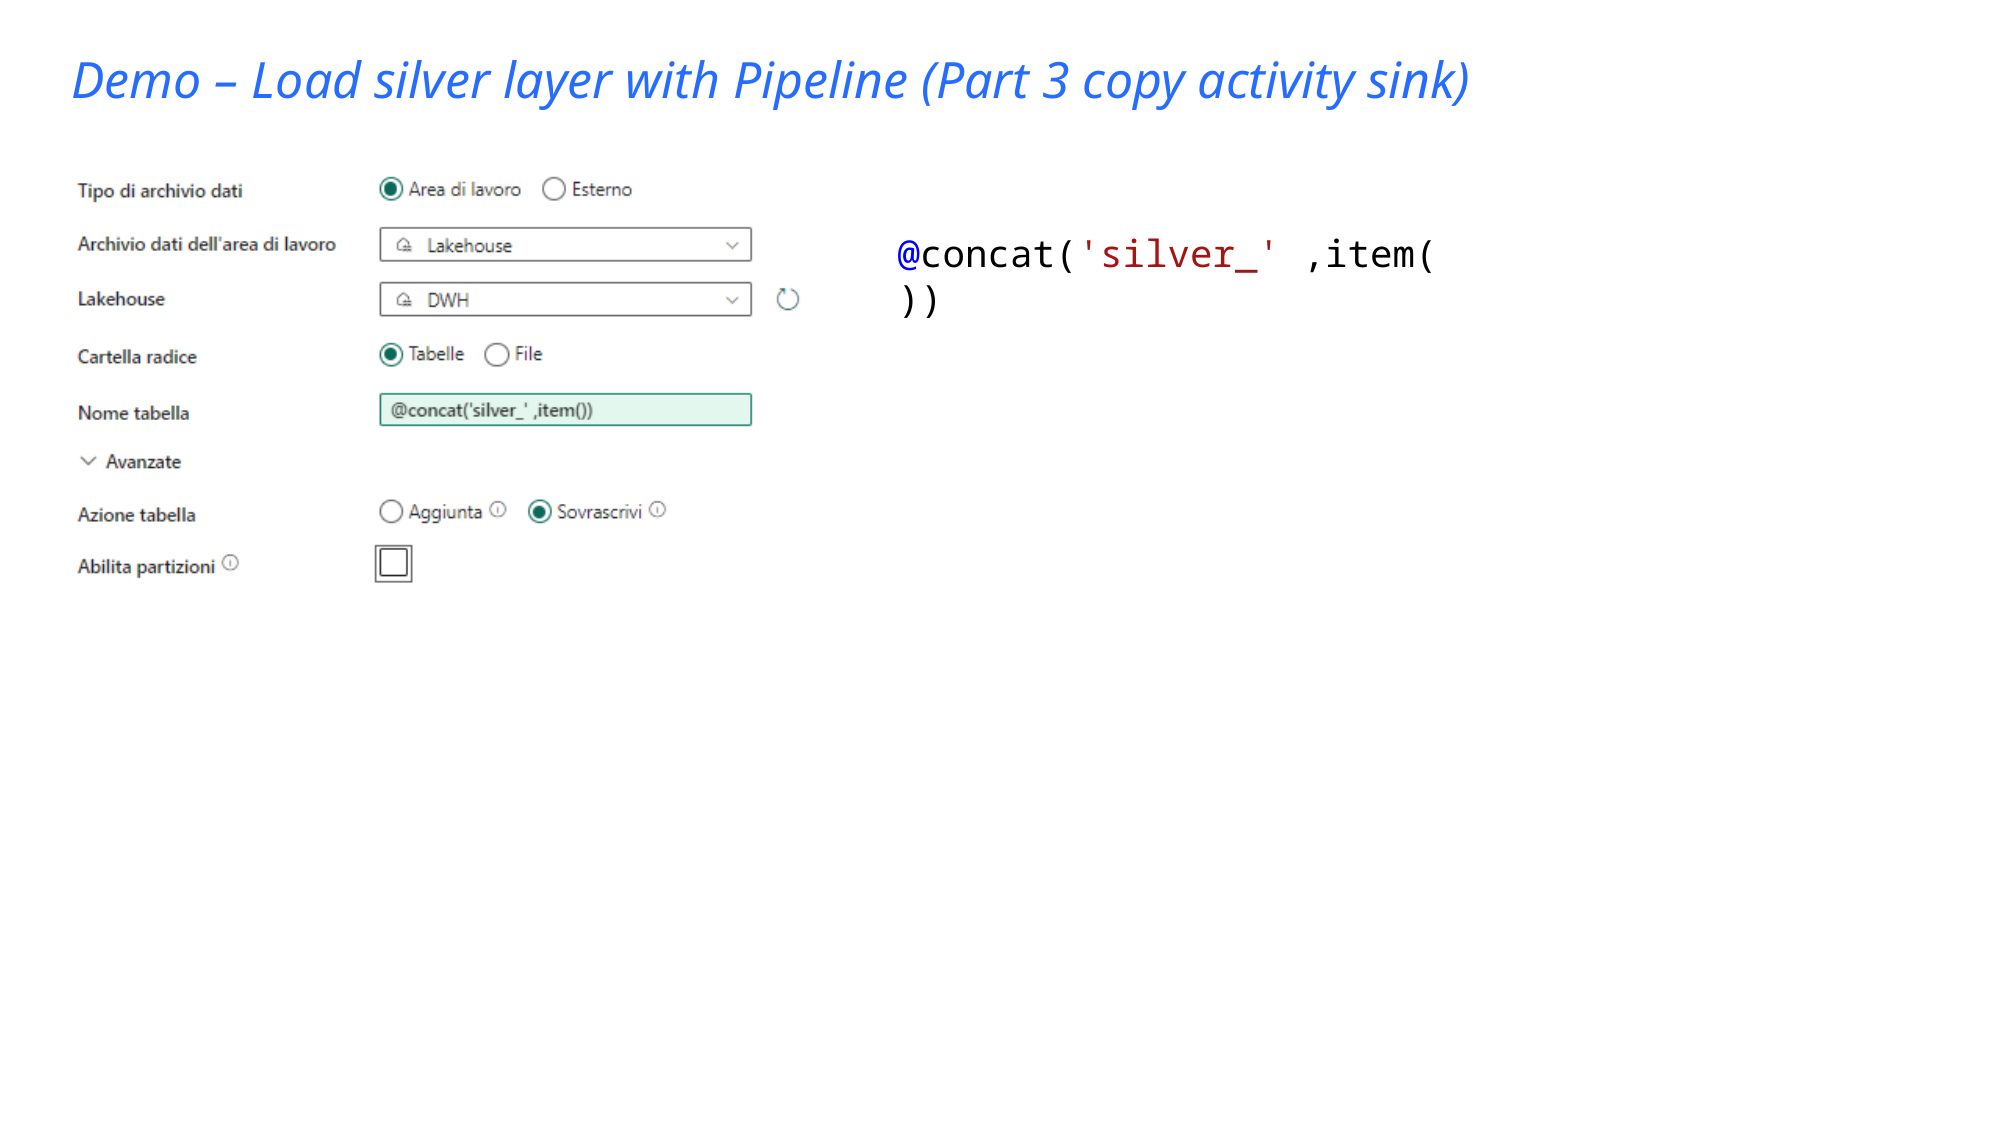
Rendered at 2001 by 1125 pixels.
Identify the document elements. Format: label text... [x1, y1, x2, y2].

picture [56, 146, 807, 622]
text_box Demo – Load silver layer with Pipeline (Part 3 copy activity sink) [56, 41, 1636, 117]
text_box @concat('silver_' ,item()) [882, 222, 1470, 328]
